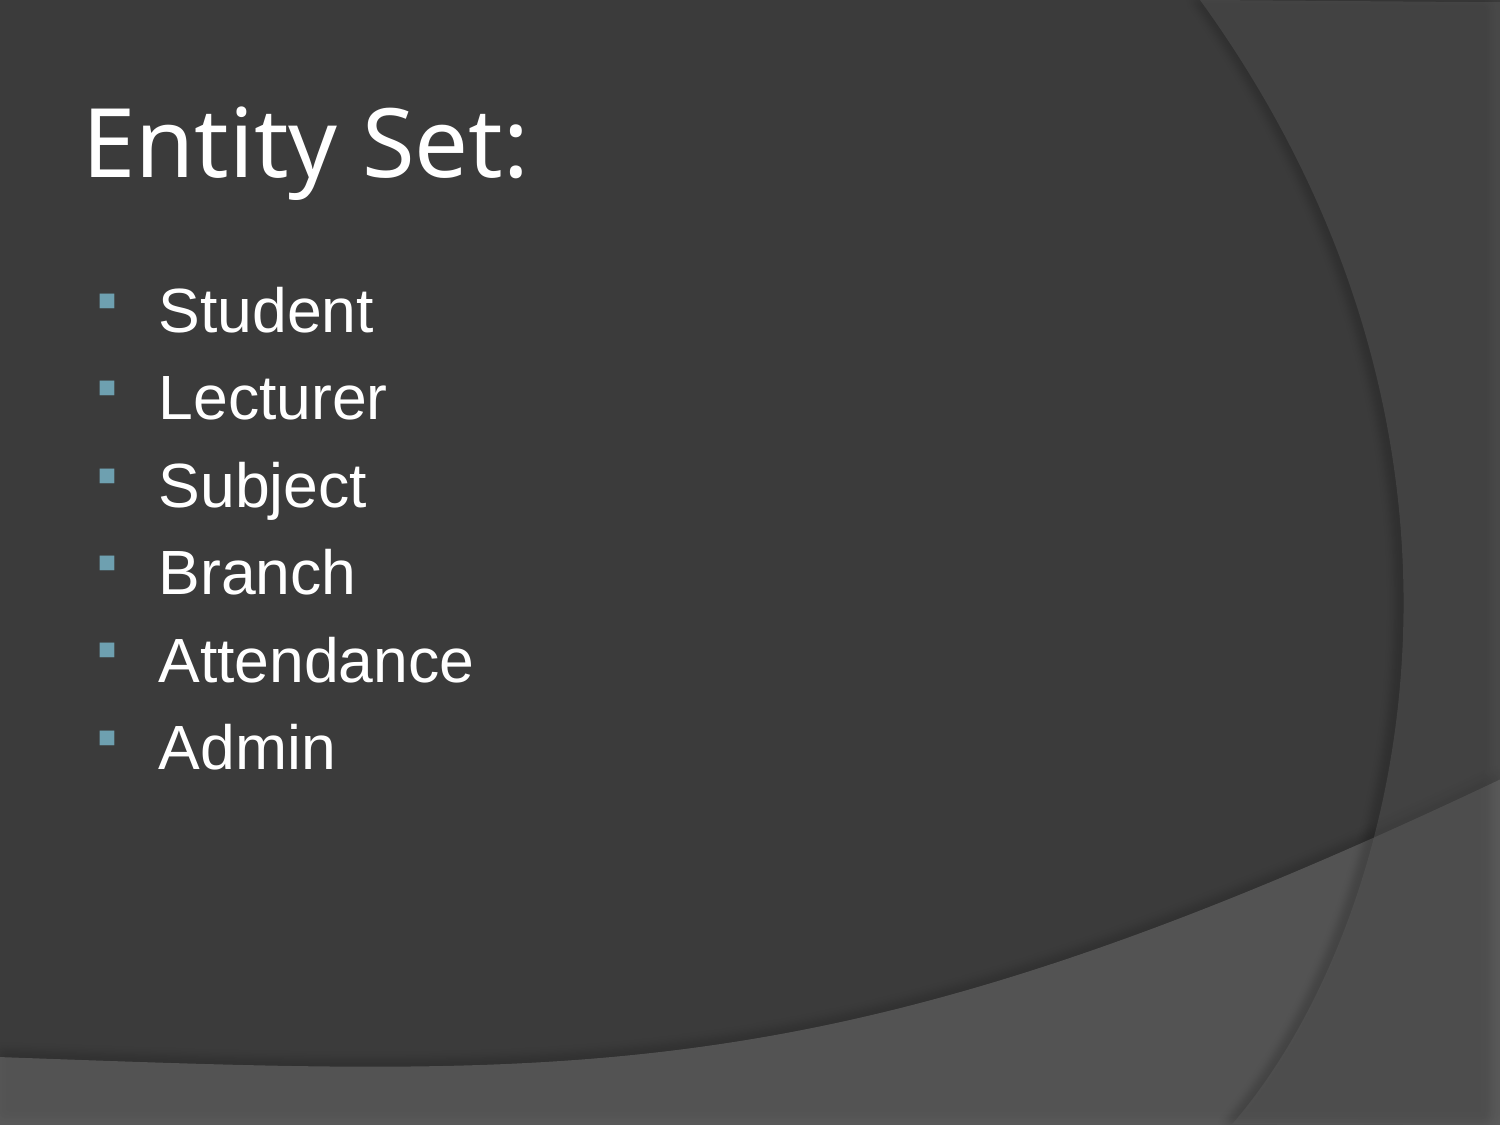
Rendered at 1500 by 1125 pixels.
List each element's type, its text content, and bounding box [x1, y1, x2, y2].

list Student Lecturer Subject Branch Attendance Admin [75, 262, 1300, 1005]
title Entity Set: [75, 45, 1300, 233]
